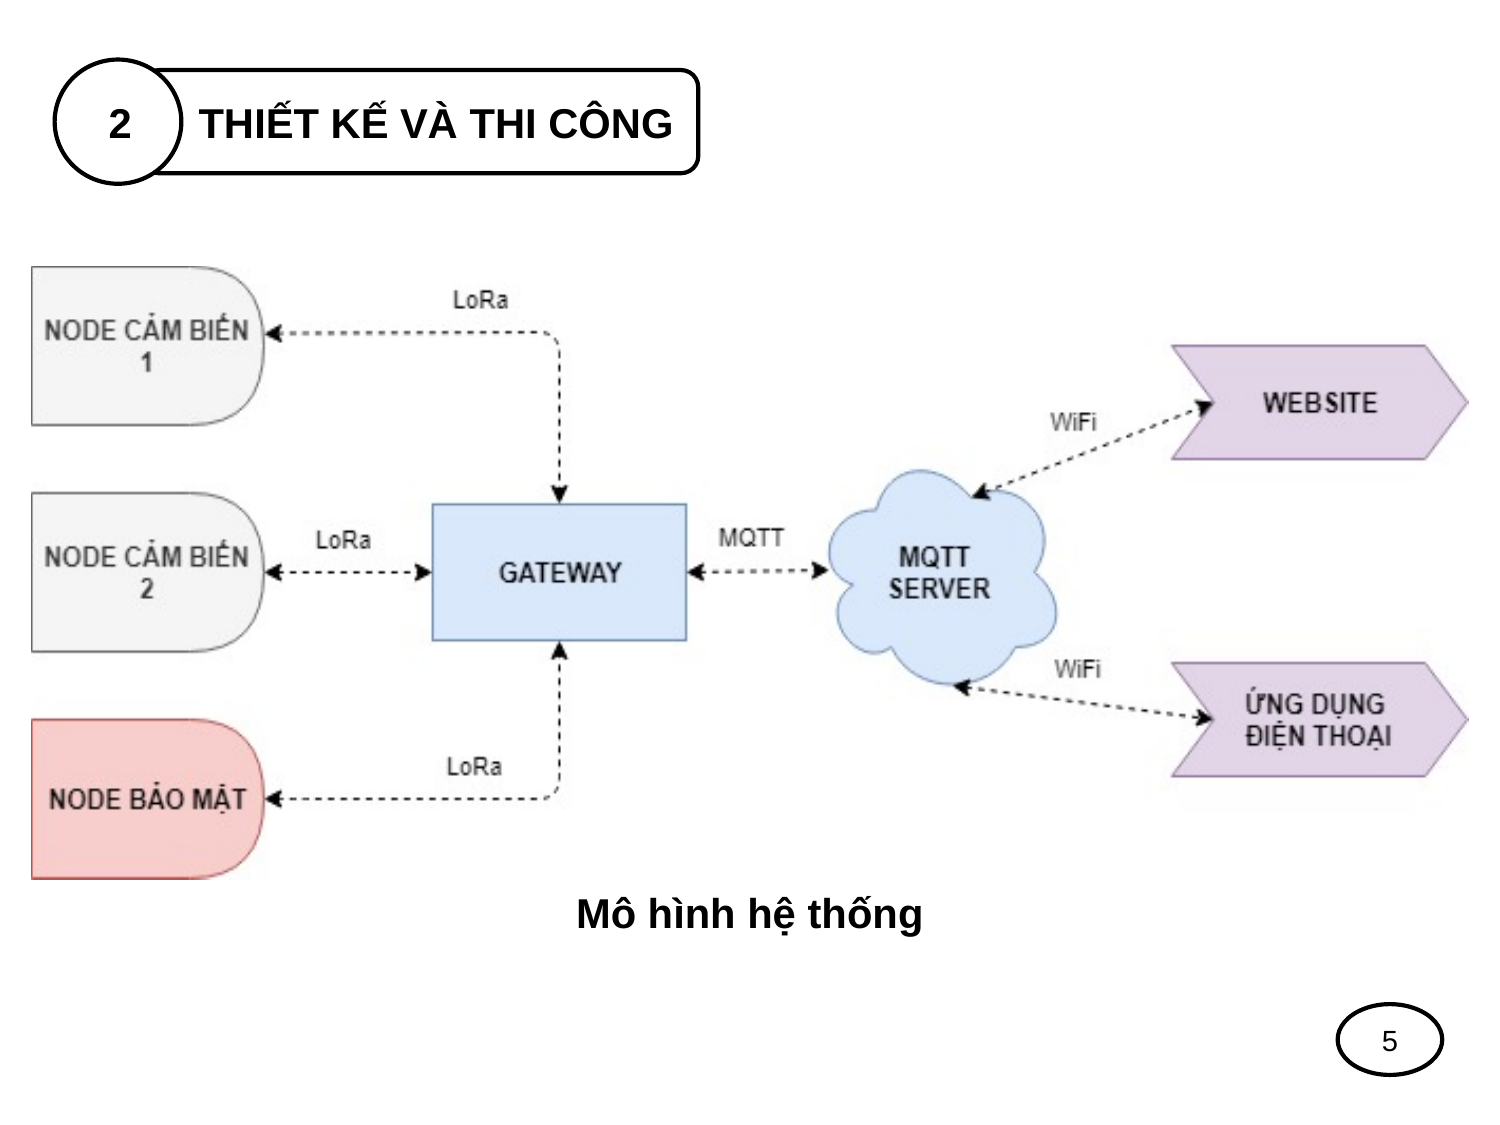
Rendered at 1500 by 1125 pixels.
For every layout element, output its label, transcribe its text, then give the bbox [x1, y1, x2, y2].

text_box [155, 70, 699, 174]
text_box 5 [1337, 1004, 1443, 1075]
text_box 2 [93, 89, 147, 154]
text_box THIẾT KẾ VÀ THI CÔNG [183, 89, 689, 154]
text_box [54, 59, 182, 184]
picture [30, 266, 1469, 880]
text_box Mô hình hệ thống [561, 887, 939, 944]
